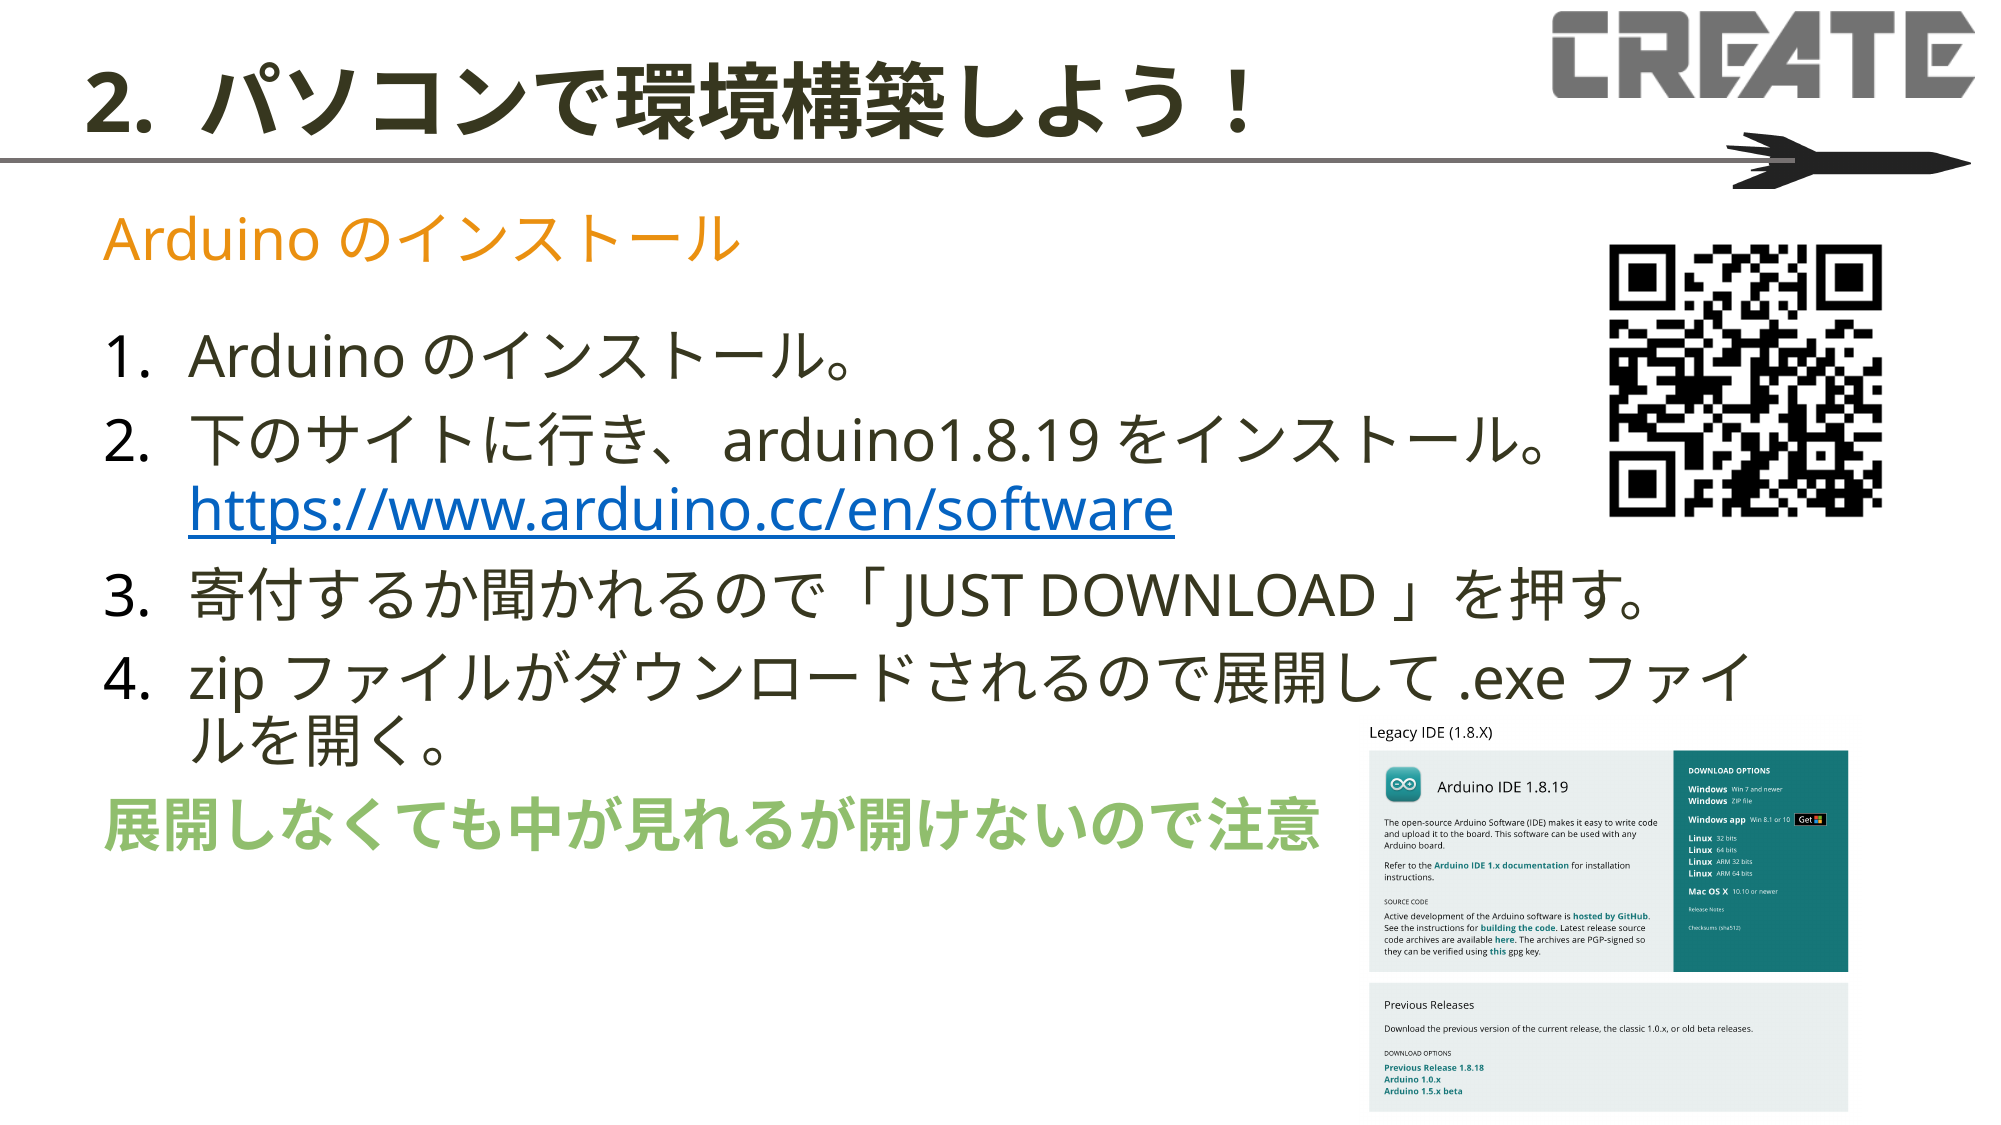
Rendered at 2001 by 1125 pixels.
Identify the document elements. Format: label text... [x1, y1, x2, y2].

title 2. パソコンで環境構築しよう！ [70, 43, 1521, 168]
picture [1359, 715, 1862, 1125]
list Arduinoのインストール。 下のサイトに行き、arduino1.8.19をインストール。https://www.arduino.cc/en/software 寄付するか聞かれるので「JUST DOWNLOAD」を押す。 zipファイルがダウンロードされるので展開して.exeファイルを開く。 展開しなくても中が見れるが開けないので注意 [70, 320, 1796, 1061]
picture [1576, 212, 1915, 551]
list Arduinoのインストール [70, 203, 1796, 320]
picture [1552, 11, 1975, 98]
picture [1726, 133, 1971, 189]
